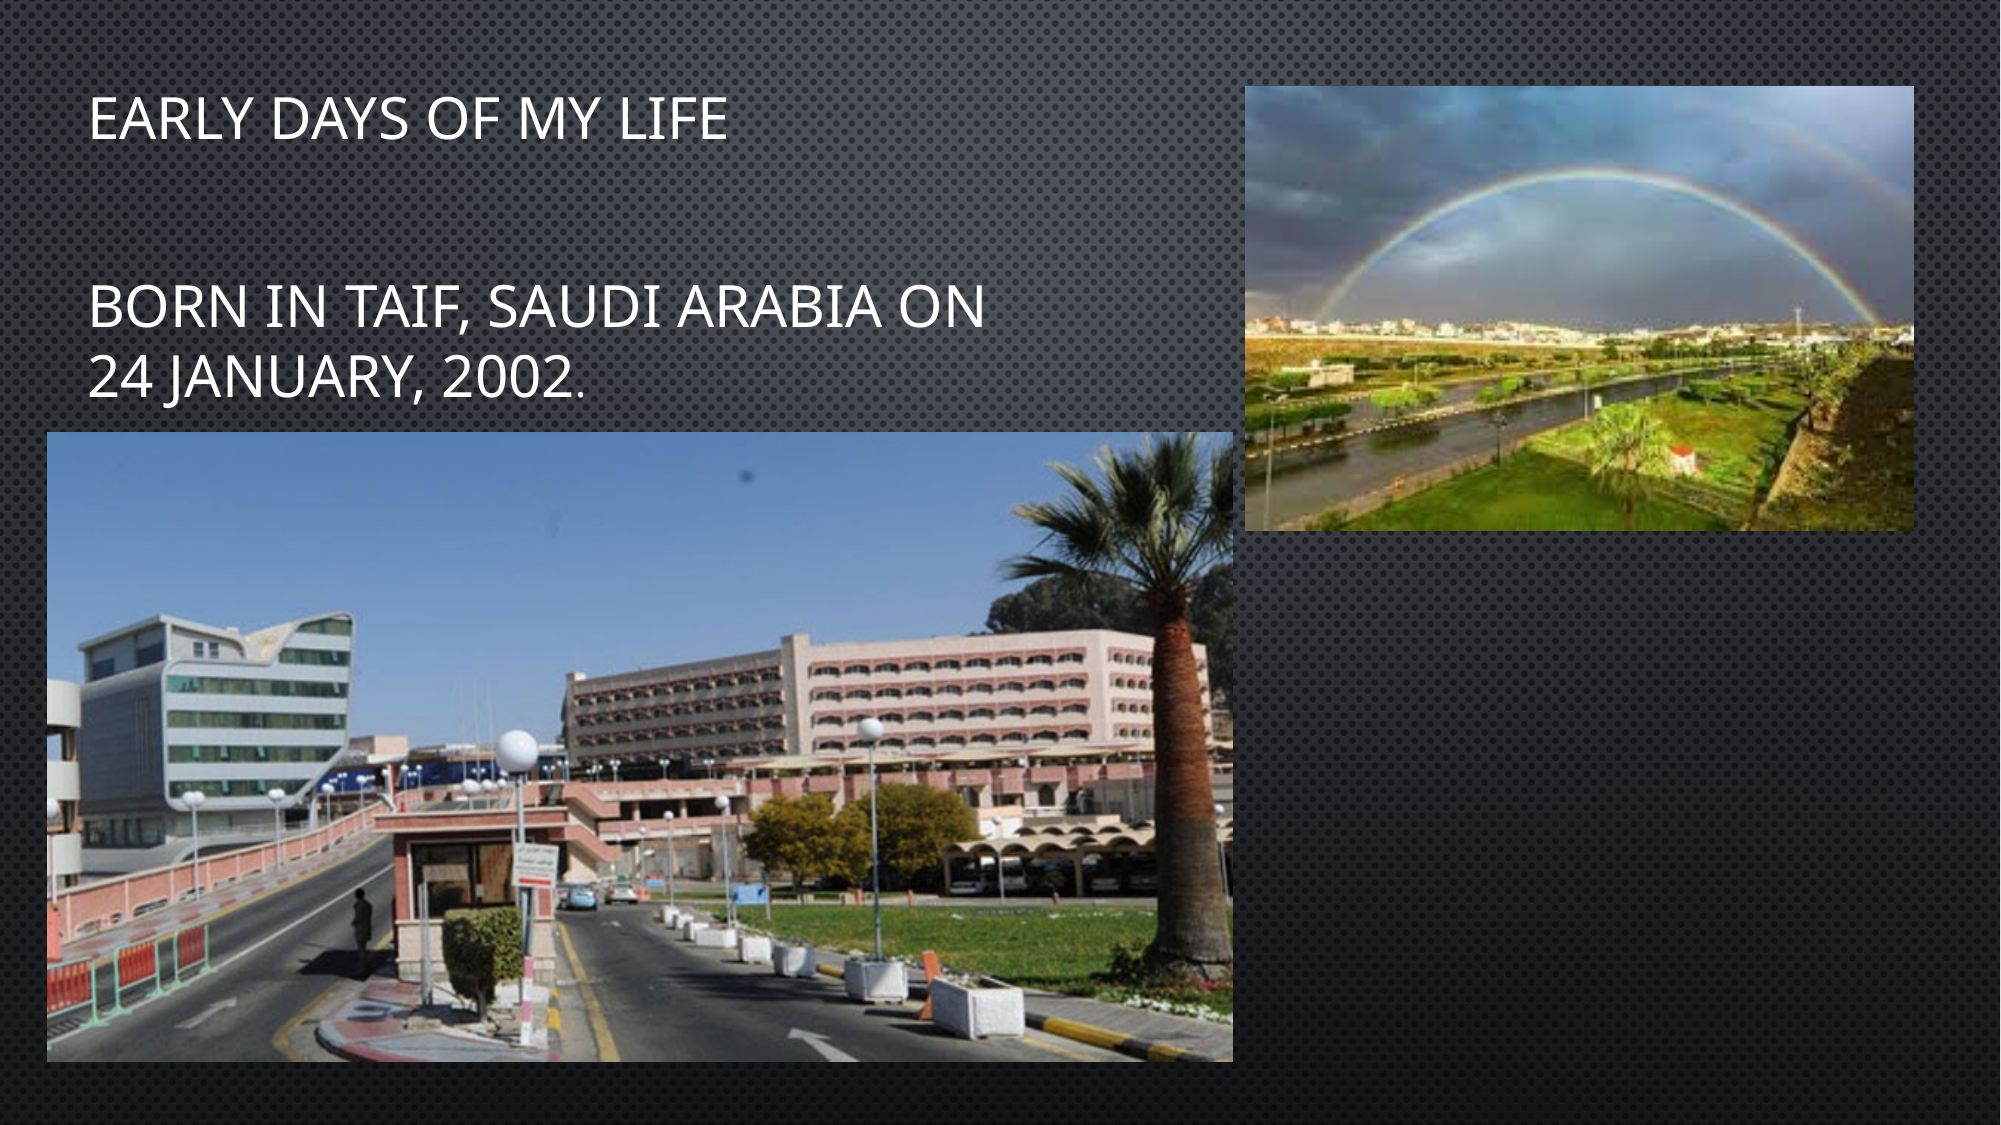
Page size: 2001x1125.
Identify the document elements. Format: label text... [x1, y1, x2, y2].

picture [47, 431, 1233, 1062]
picture [1244, 86, 1915, 531]
list Early Days of my life Born in Taif, Saudi Arabia On 24 January, 2002. [72, 67, 1052, 431]
text_box [25, 0, 507, 134]
